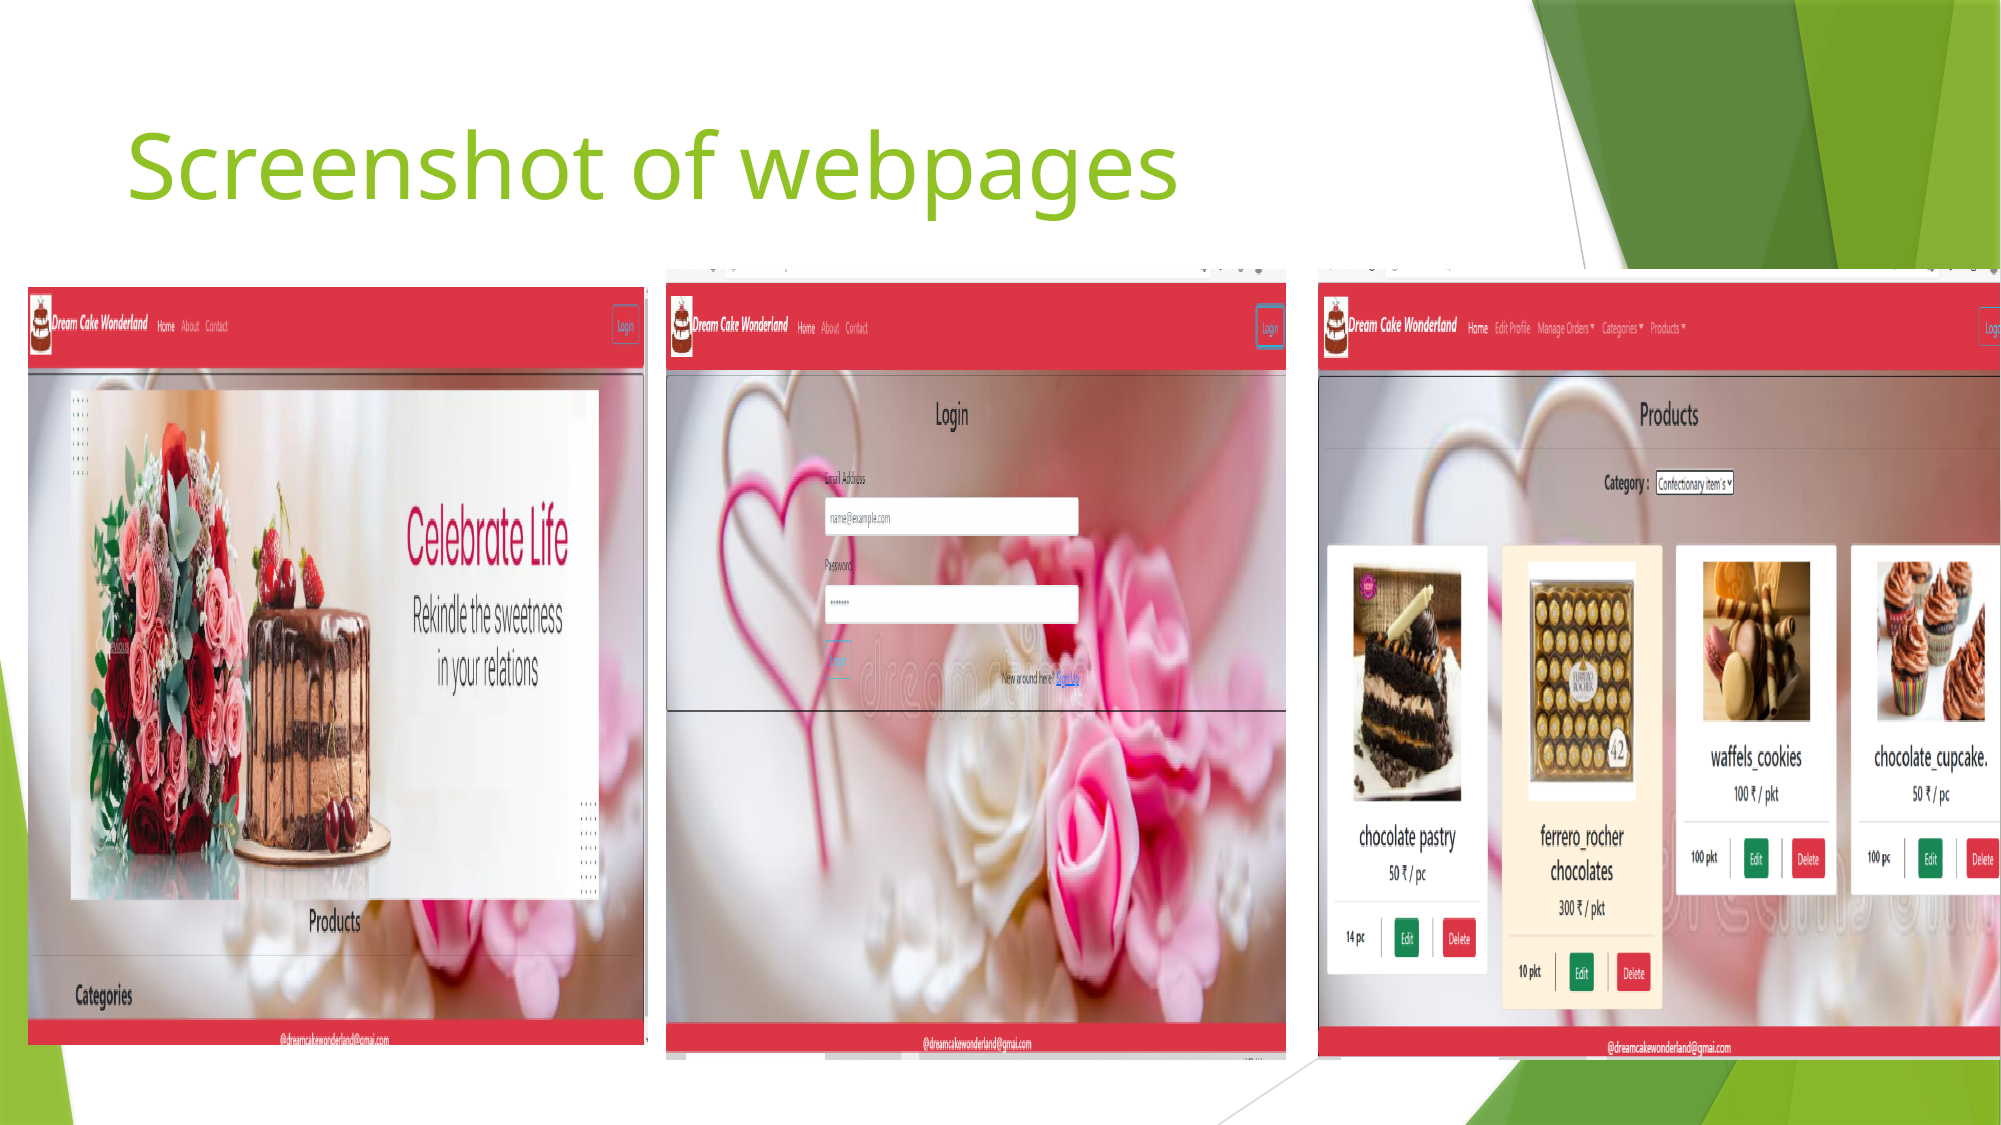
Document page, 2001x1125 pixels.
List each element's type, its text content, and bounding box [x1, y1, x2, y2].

picture [27, 287, 649, 1045]
picture [1317, 269, 2000, 1060]
picture [665, 269, 1286, 1060]
title Screenshot of webpages [111, 99, 1522, 317]
